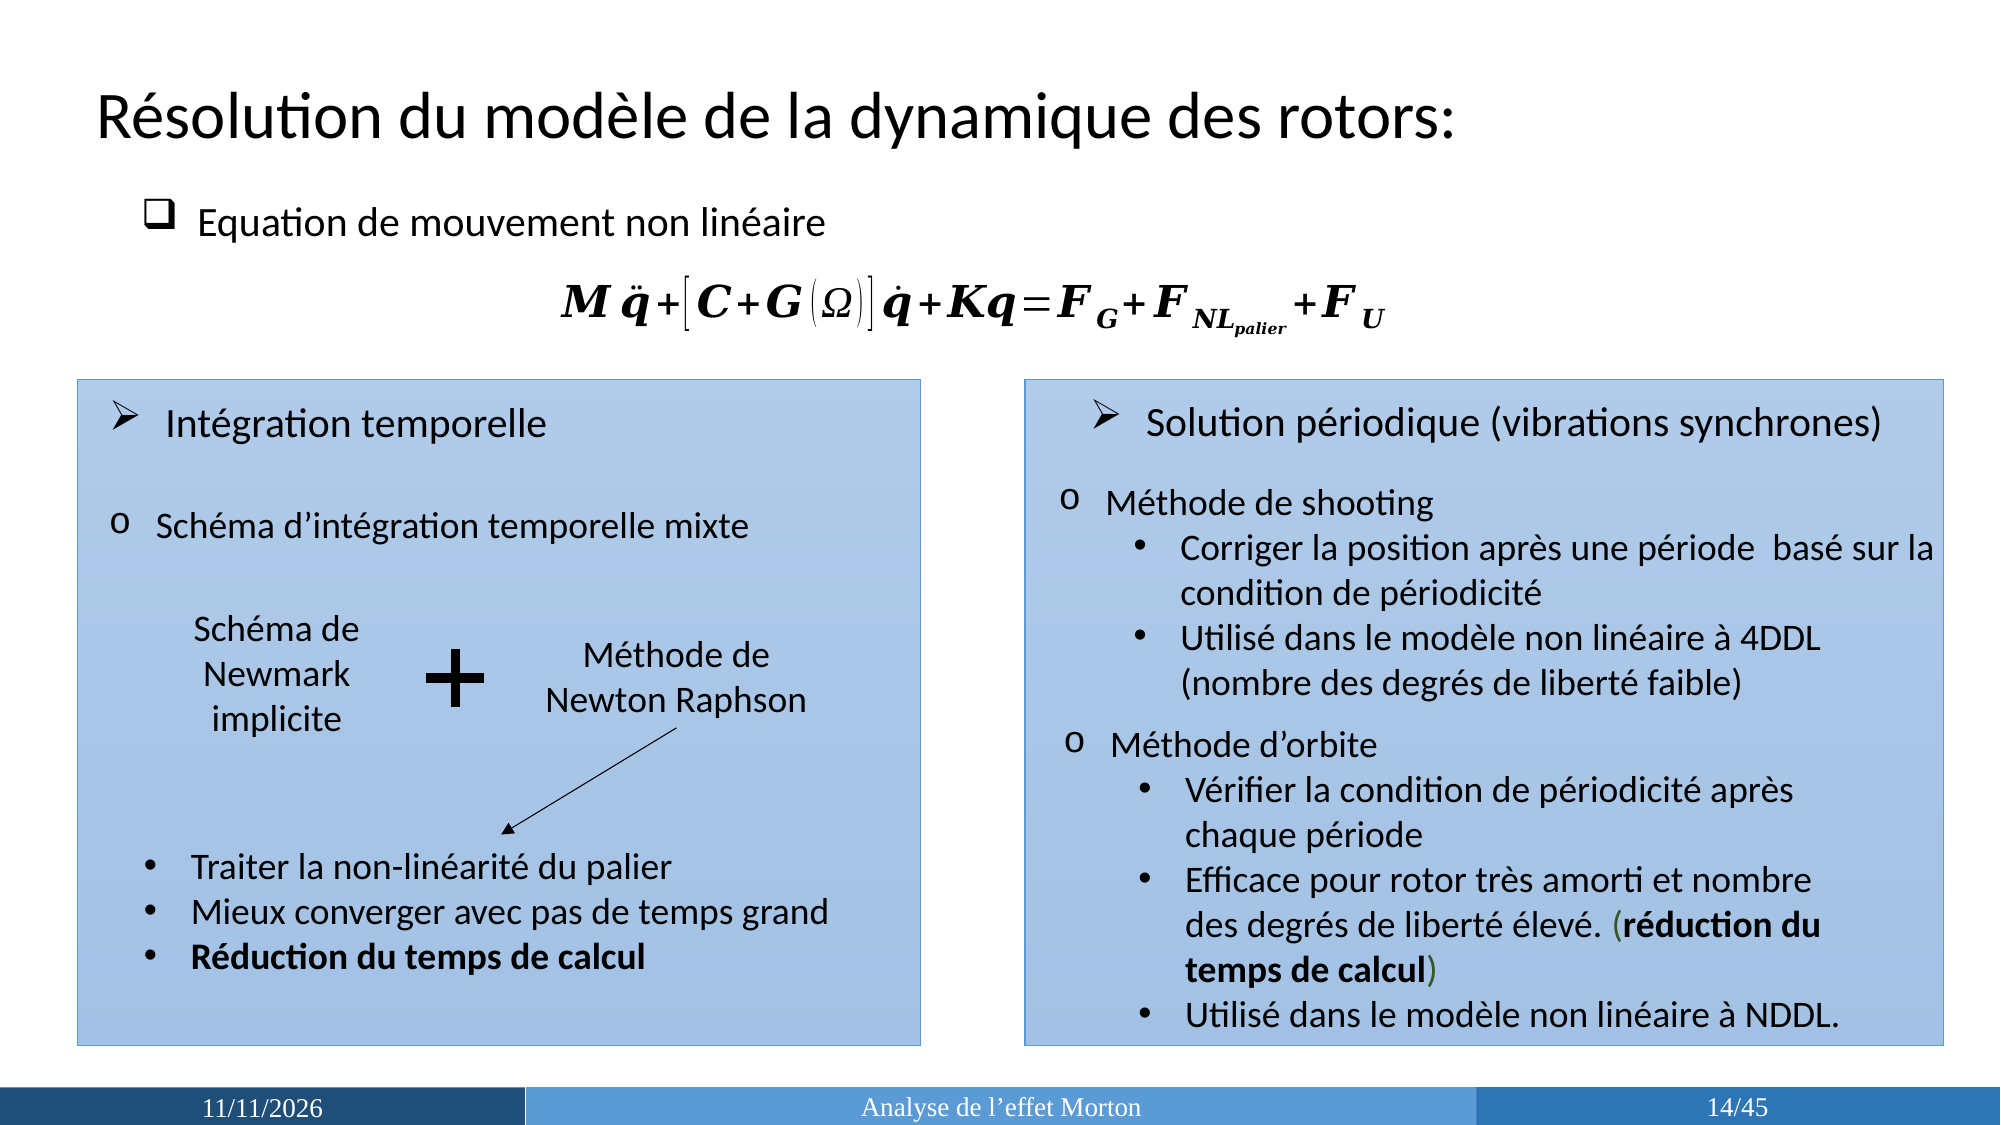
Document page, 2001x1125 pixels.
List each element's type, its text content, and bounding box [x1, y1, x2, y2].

text_box Solution périodique (vibrations synchrones) [1043, 387, 1915, 453]
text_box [124, 596, 837, 749]
text_box [1024, 379, 1944, 1046]
footer Analyse de l’effet Morton [526, 1087, 1477, 1125]
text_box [501, 729, 677, 835]
slide_number 14/45 [1477, 1087, 2000, 1125]
text_box Résolution du modèle de la dynamique des rotors: [81, 64, 1630, 159]
text_box Equation de mouvement non linéaire [126, 187, 842, 253]
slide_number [0, 1087, 525, 1125]
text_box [63, 379, 921, 1046]
